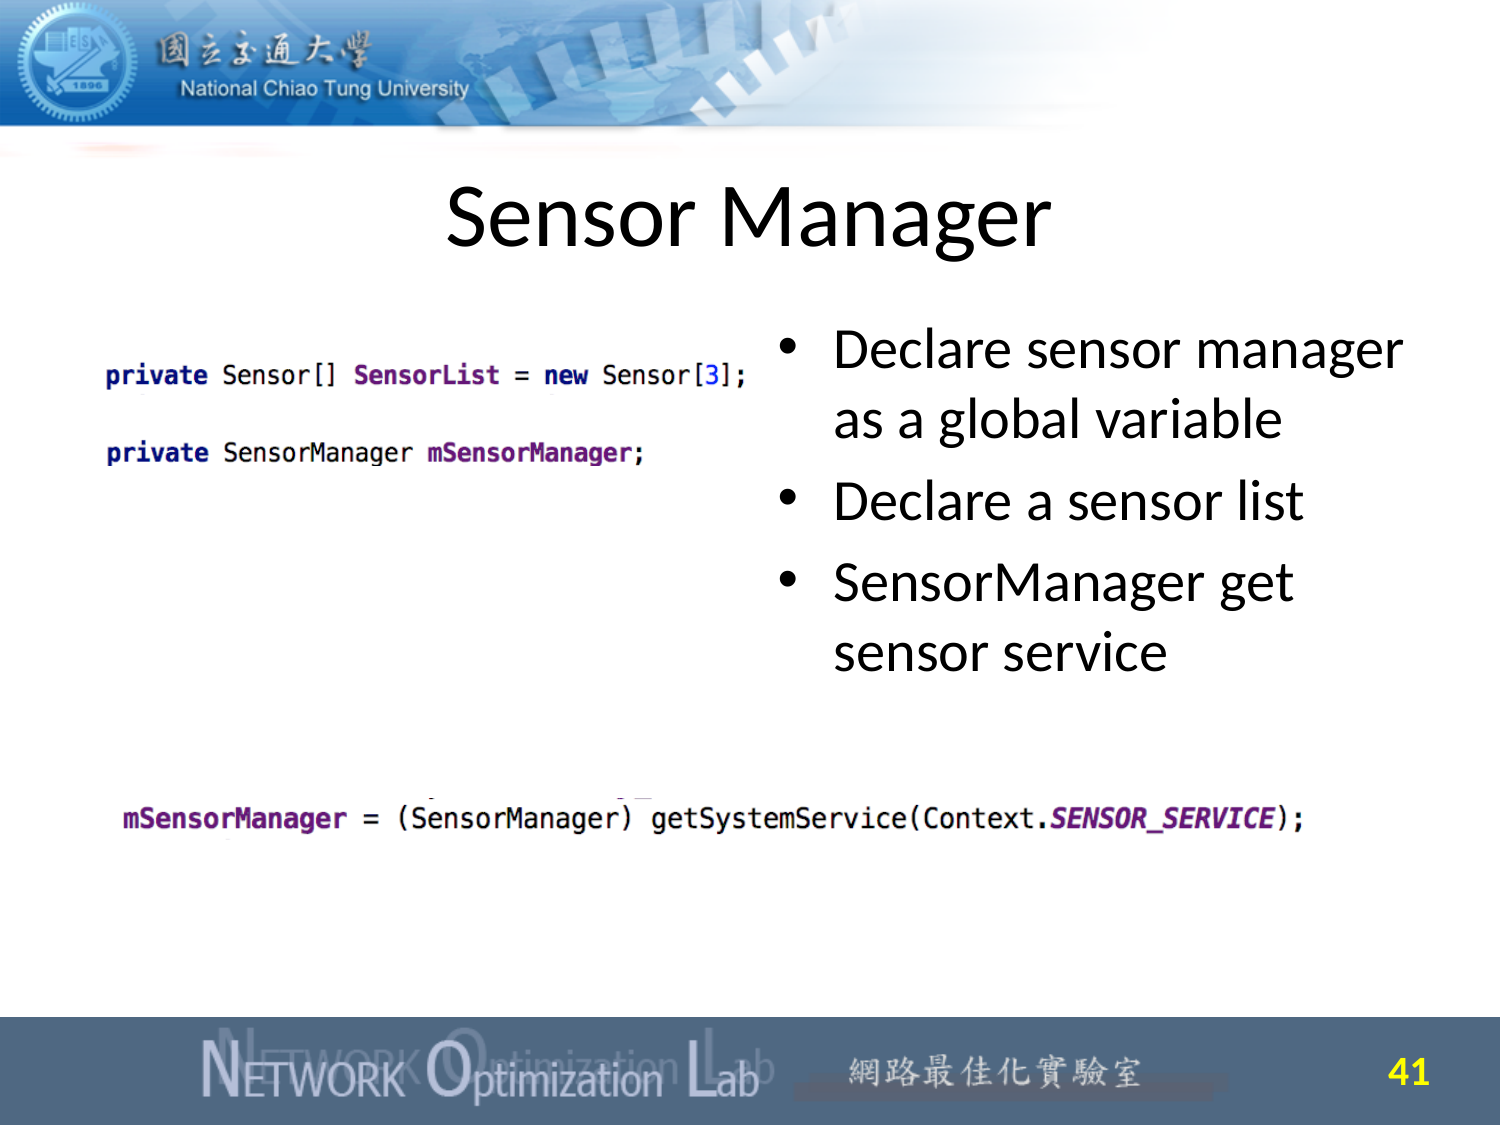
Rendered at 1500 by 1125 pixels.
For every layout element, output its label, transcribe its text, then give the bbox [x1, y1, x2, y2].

title Sensor Manager [75, 127, 1425, 291]
picture [0, 0, 1500, 1017]
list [98, 435, 658, 466]
list Declare sensor manager as a global variable Declare a sensor list SensorManager get sensor service [762, 302, 1425, 1005]
